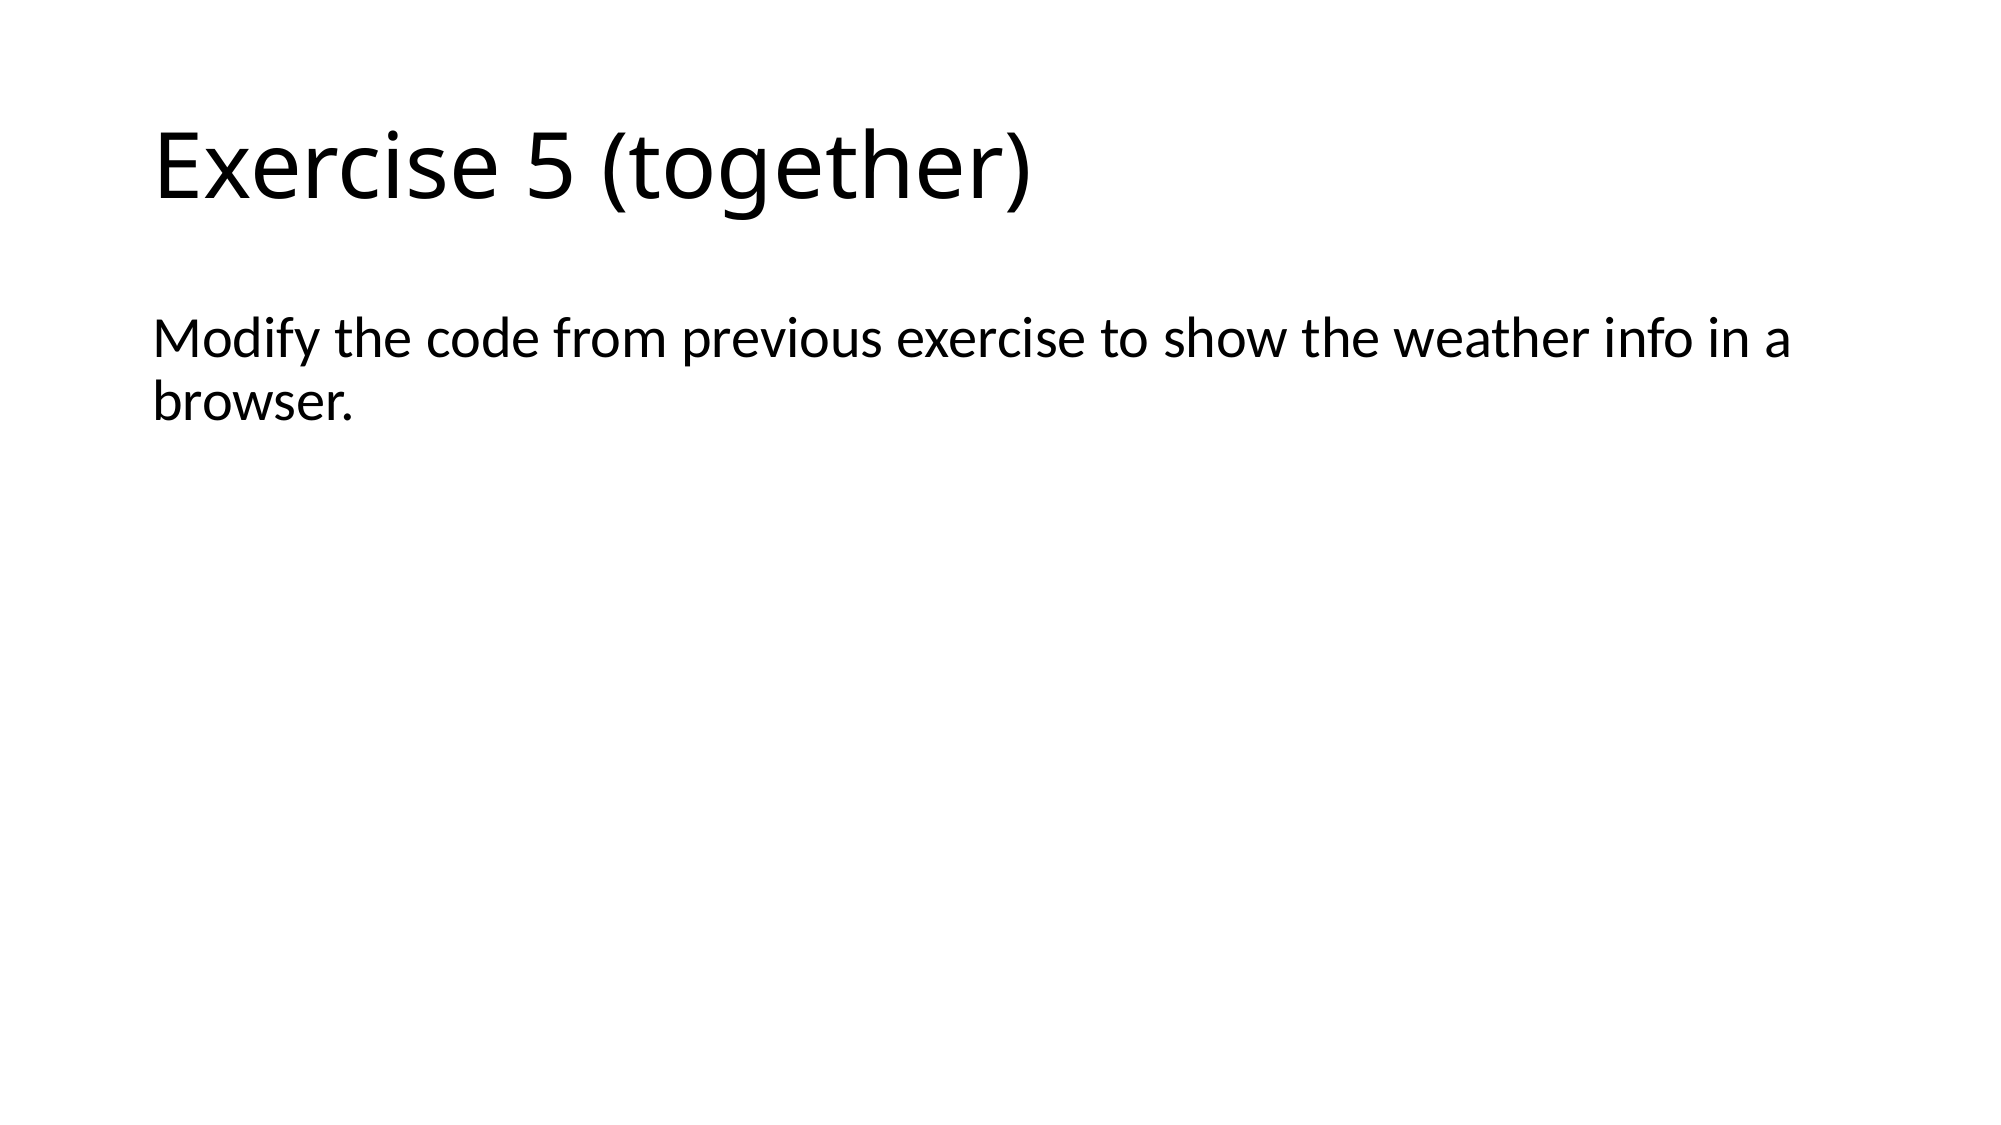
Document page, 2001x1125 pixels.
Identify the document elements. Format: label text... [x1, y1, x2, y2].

title Exercise 5 (together) [137, 59, 1863, 278]
list Modify the code from previous exercise to show the weather info in a browser. [137, 299, 1863, 1014]
